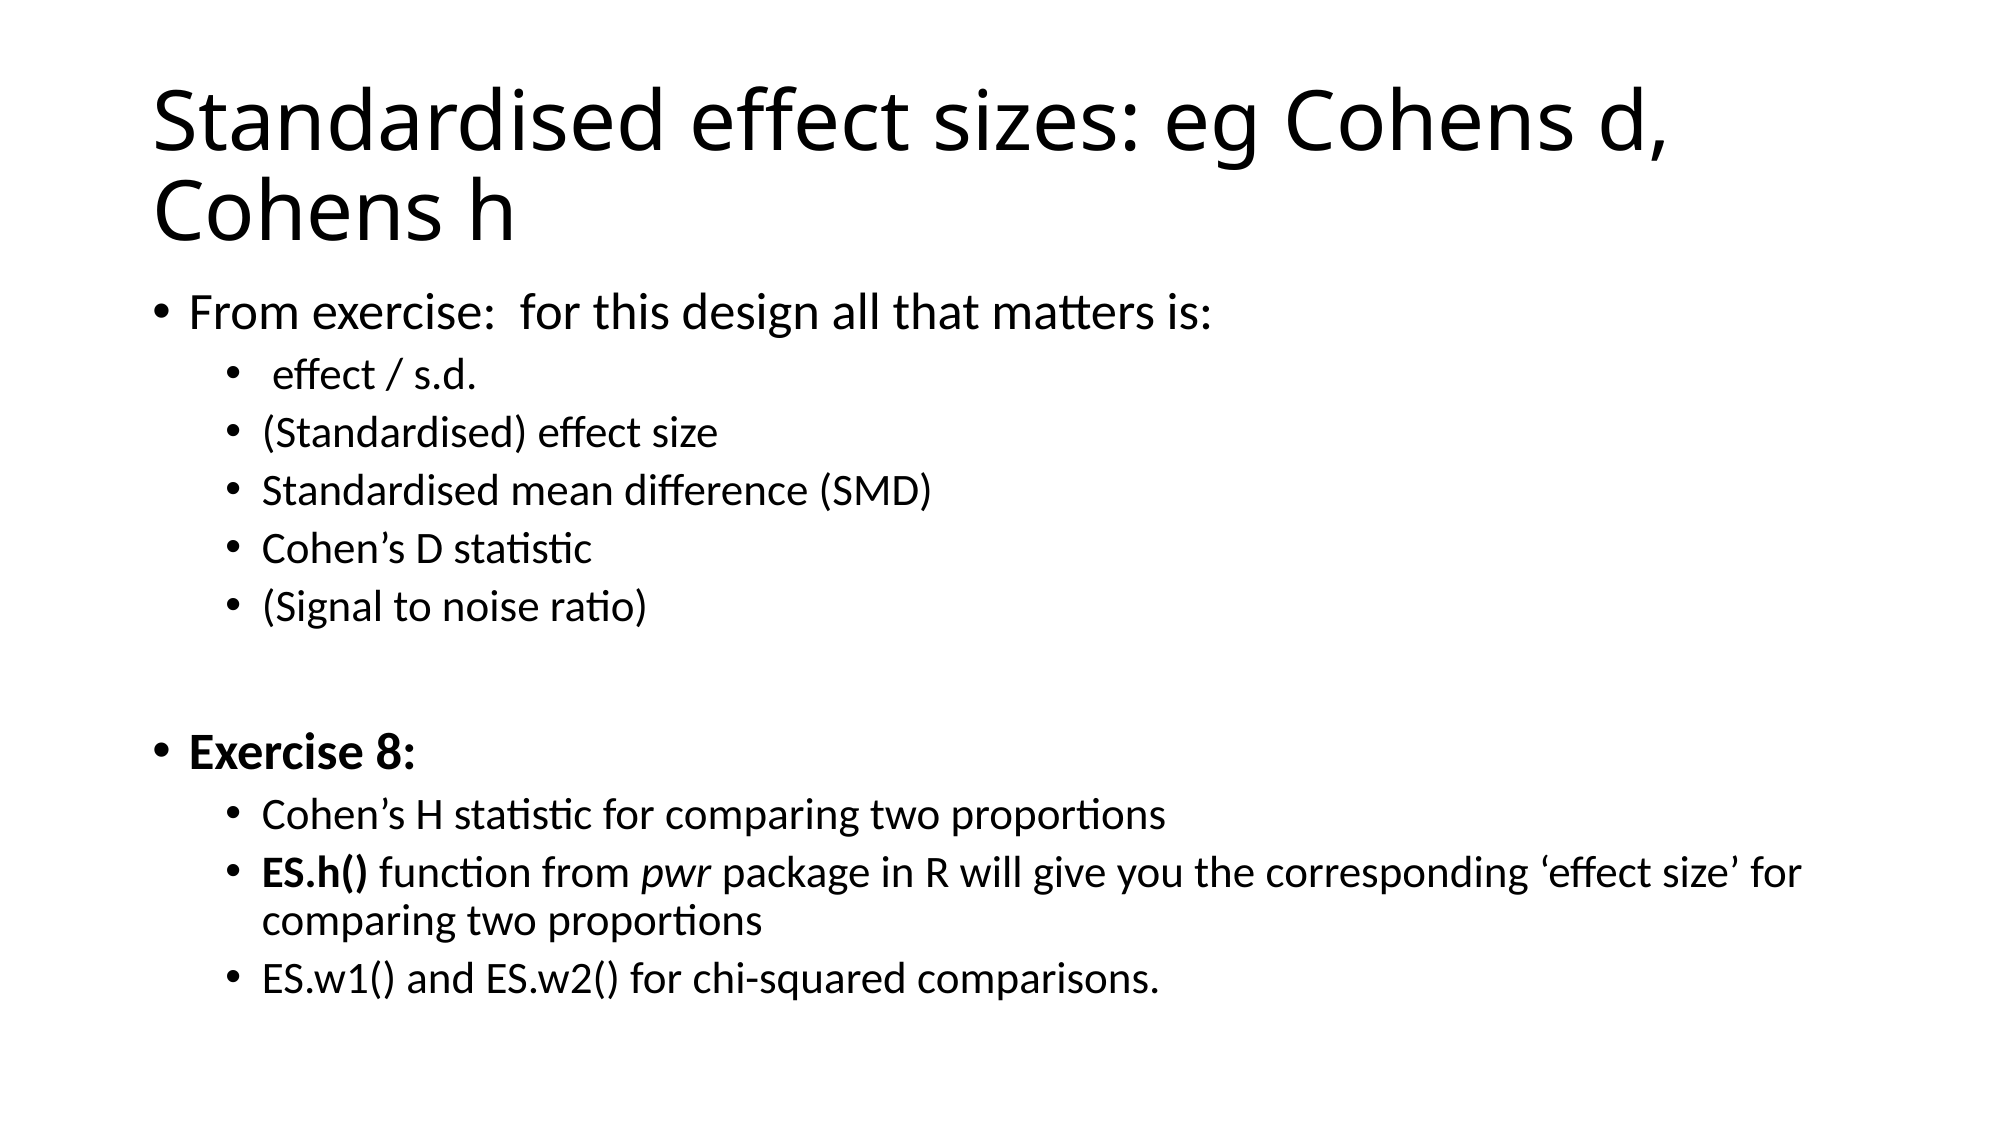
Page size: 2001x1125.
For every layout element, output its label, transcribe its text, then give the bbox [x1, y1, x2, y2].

title Standardised effect sizes: eg Cohens d, Cohens h [137, 59, 1863, 277]
list From exercise: for this design all that matters is: effect / s.d. (Standardised) effect size Standardised mean difference (SMD) Cohen’s D statistic (Signal to noise ratio) Exercise 8: Cohen’s H statistic for comparing two proportions ES.h() function from pwr package in R will give you the corresponding ‘effect size’ for comparing two proportions ES.w1() and ES.w2() for chi-squared comparisons. [137, 277, 1863, 1014]
